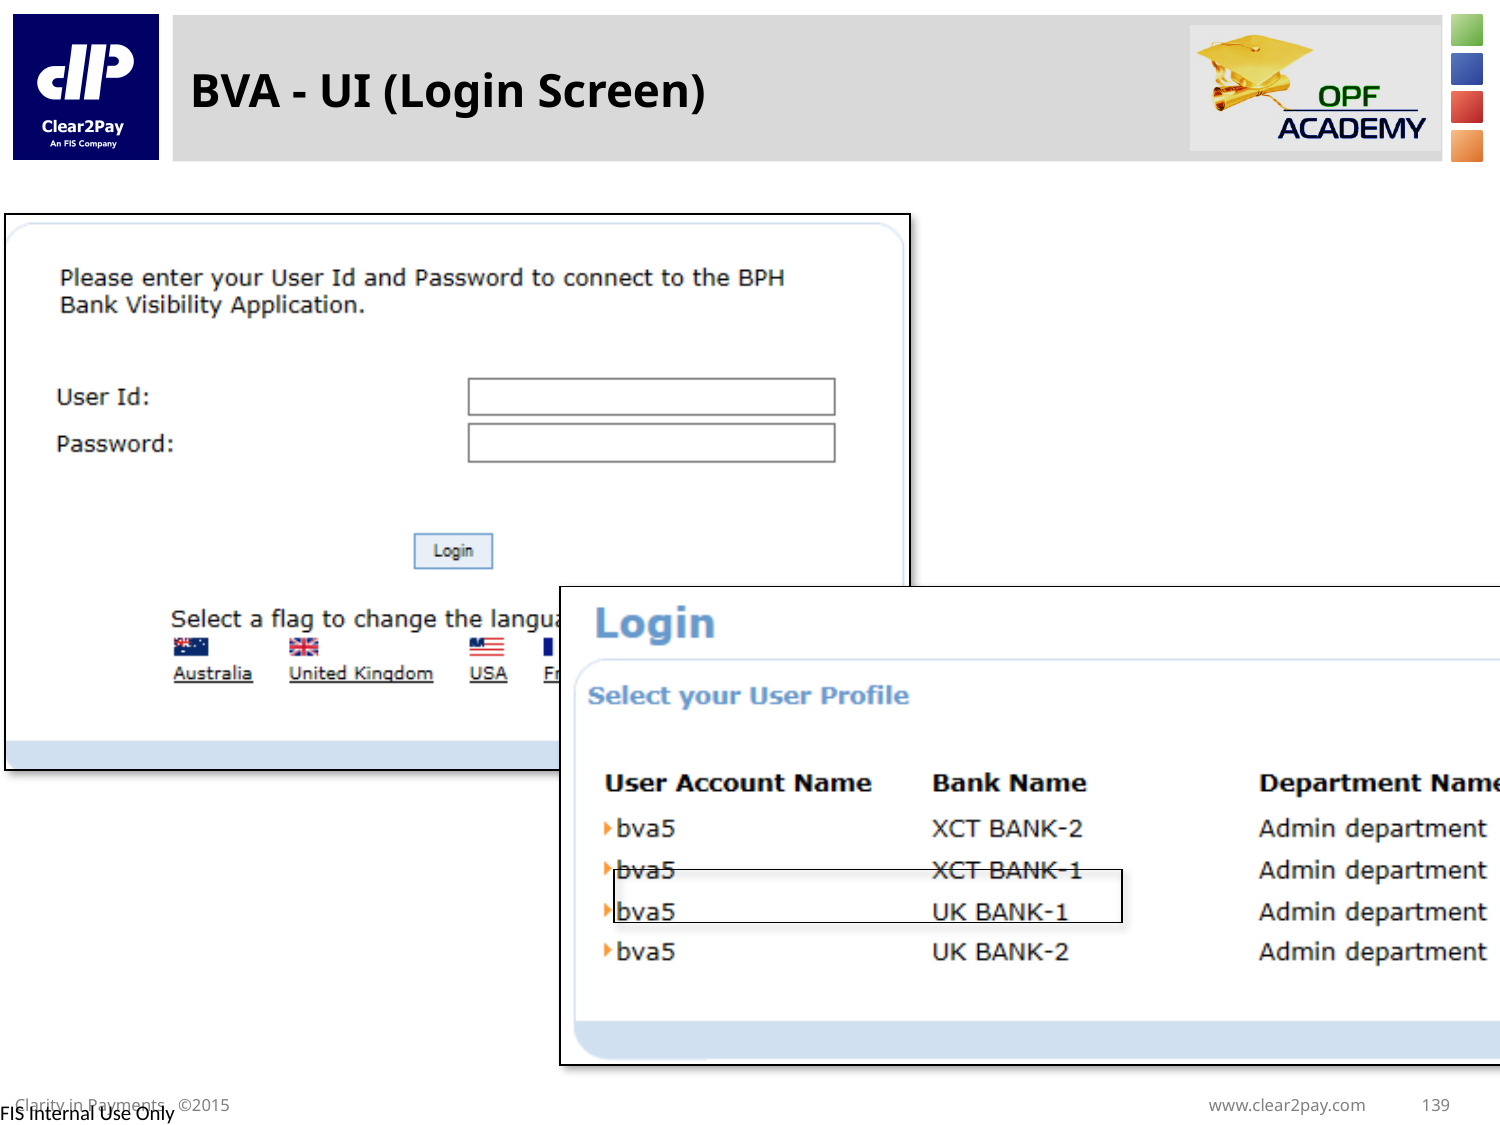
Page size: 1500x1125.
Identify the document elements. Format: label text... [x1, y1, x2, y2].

title BVA - UI (Login Screen) [174, 24, 1436, 154]
picture [5, 214, 1500, 1065]
picture [13, 14, 159, 160]
picture [1436, 25, 1441, 151]
